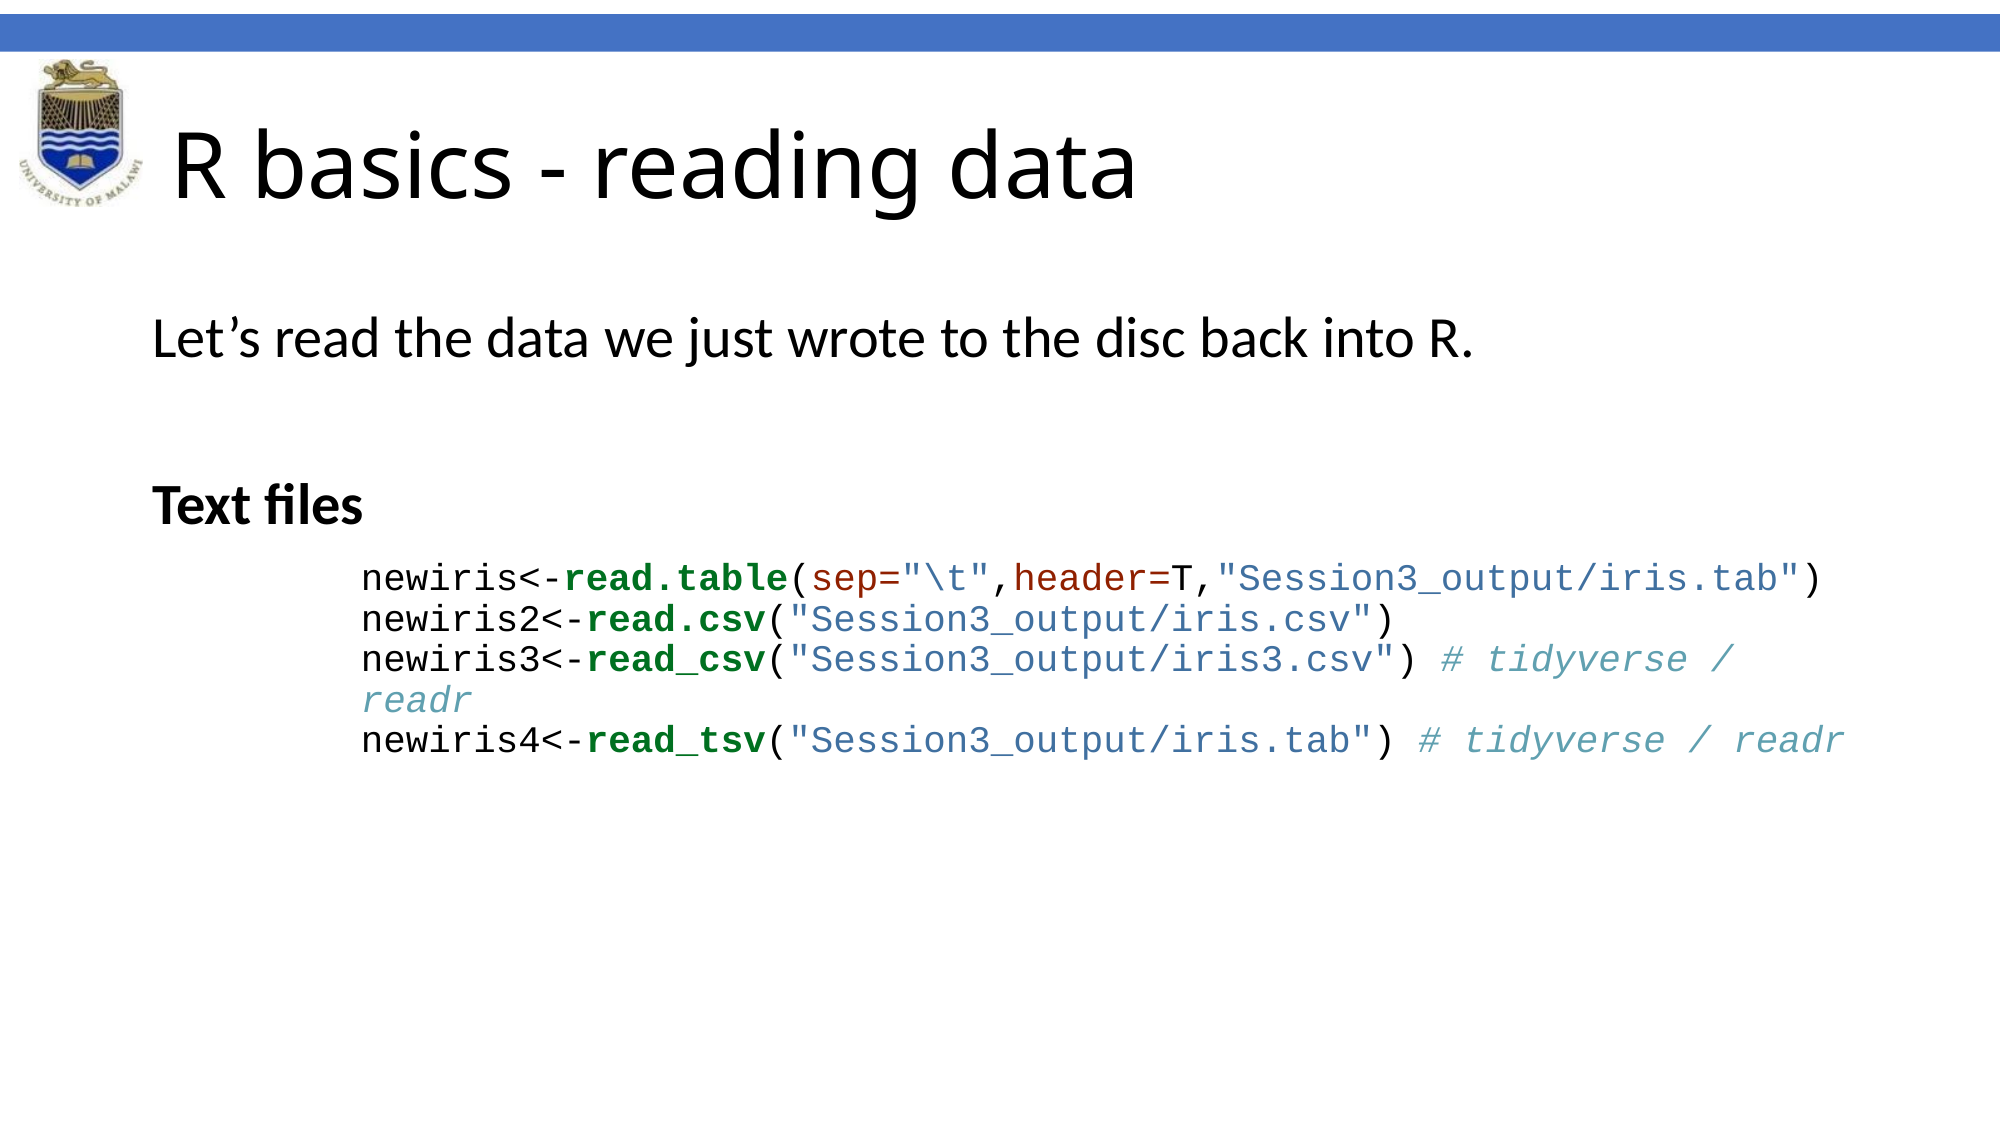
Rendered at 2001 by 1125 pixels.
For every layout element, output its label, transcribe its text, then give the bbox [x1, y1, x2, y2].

title R basics - reading data [155, 59, 1851, 278]
picture [19, 59, 143, 207]
